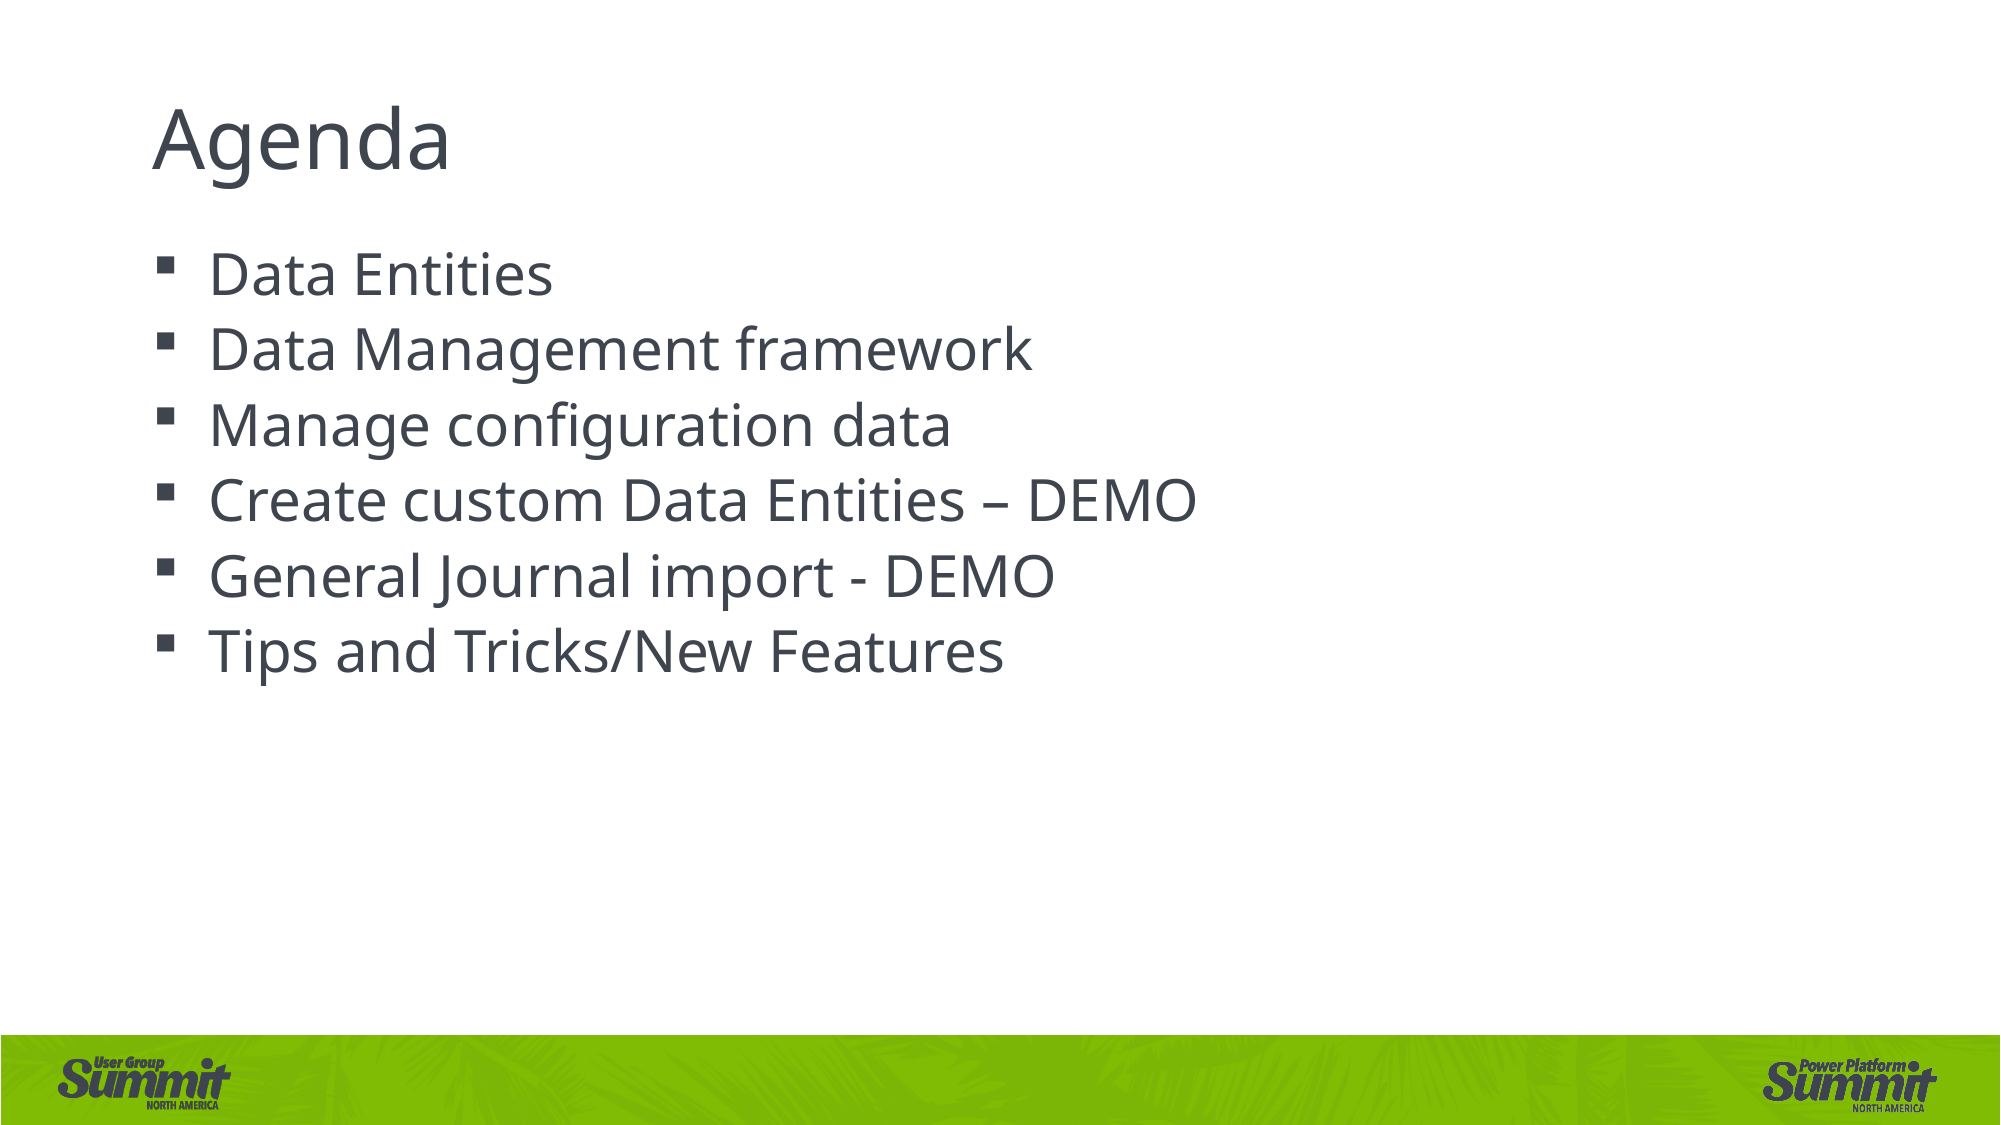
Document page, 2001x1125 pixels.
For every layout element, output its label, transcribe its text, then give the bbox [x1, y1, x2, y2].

picture [0, 1023, 2000, 1125]
list Data Entities Data Management framework Manage configuration data Create custom Data Entities – DEMO General Journal import - DEMO Tips and Tricks/New Features [137, 237, 1863, 825]
title Agenda [137, 59, 1863, 225]
